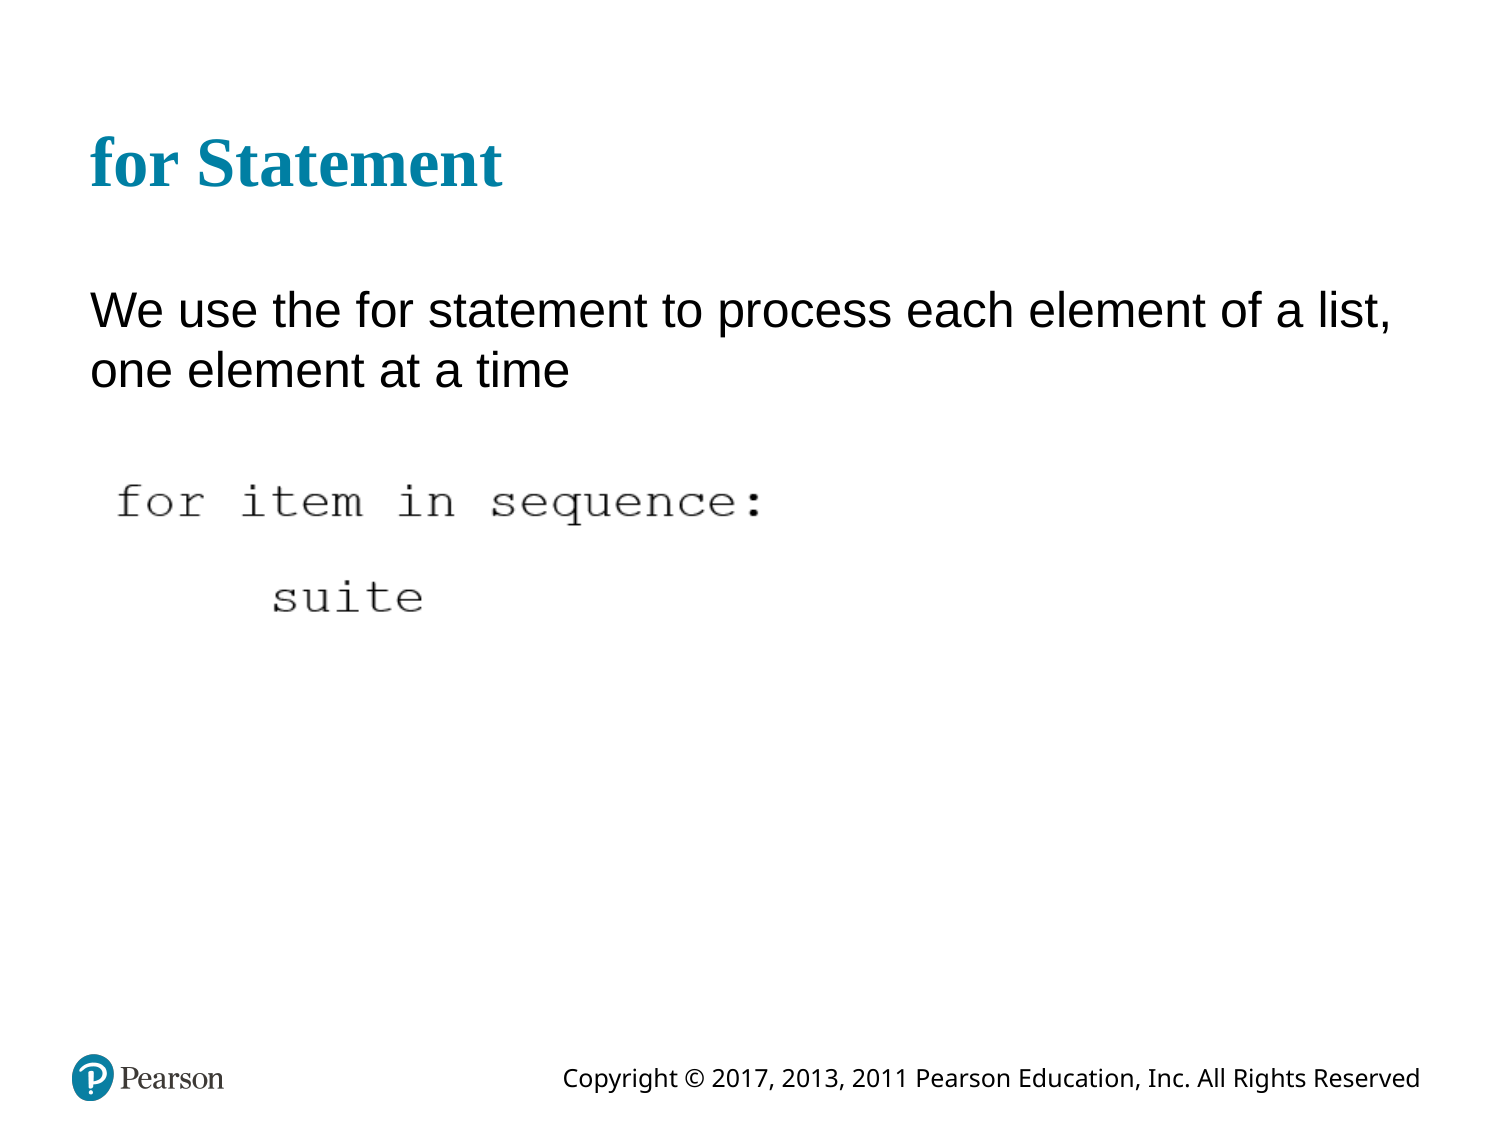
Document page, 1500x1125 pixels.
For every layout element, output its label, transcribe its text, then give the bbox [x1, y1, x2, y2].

list We use the for statement to process each element of a list, one element at a time [75, 262, 1425, 431]
picture [72, 1054, 88, 1070]
title for Statement [75, 35, 1425, 216]
picture [99, 430, 860, 695]
picture [98, 1054, 224, 1101]
picture [80, 1063, 106, 1088]
picture [72, 1087, 83, 1101]
